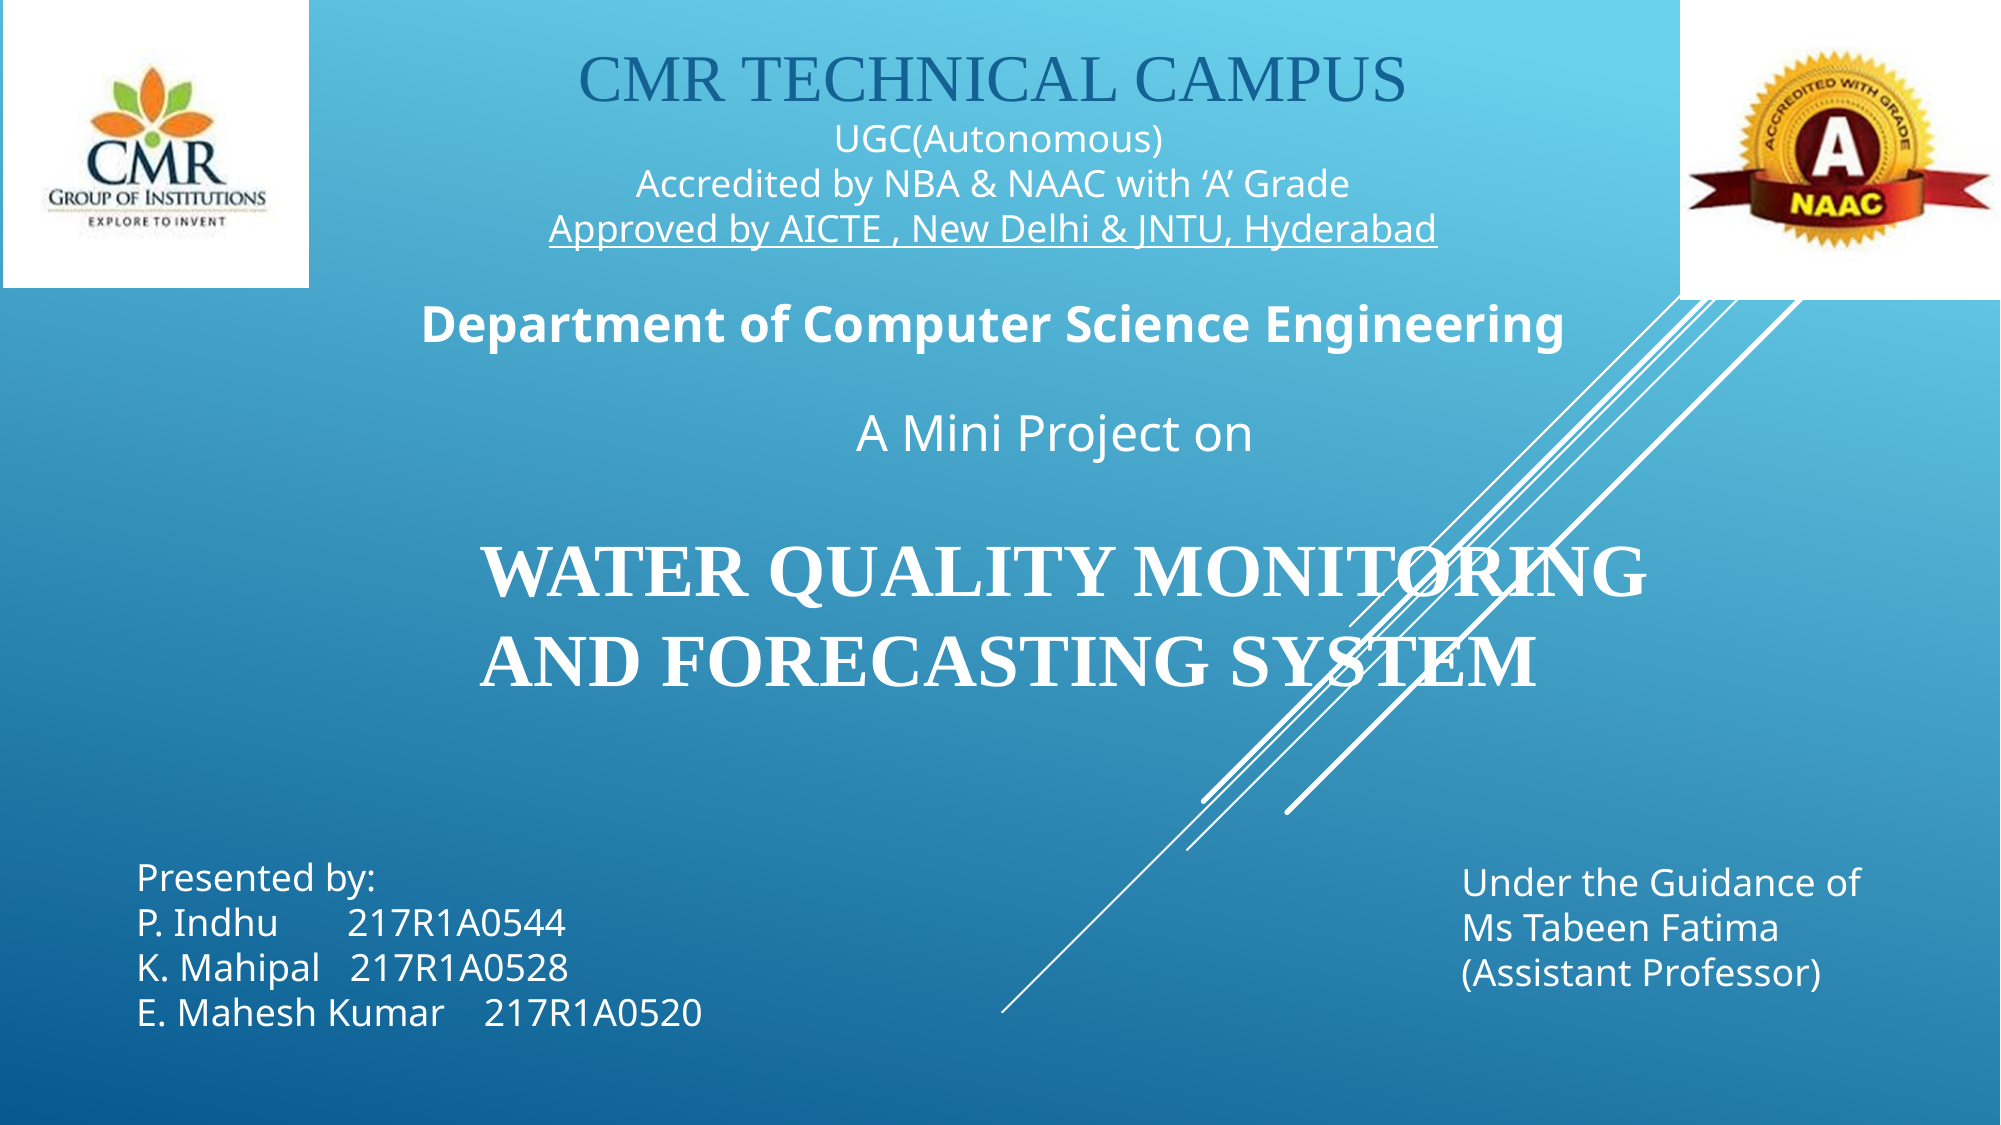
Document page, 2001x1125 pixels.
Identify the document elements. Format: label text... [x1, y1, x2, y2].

text_box A Mini Project on WATER QUALITY MONITORING AND FORECASTING SYSTEM [464, 393, 1769, 754]
text_box CMR TECHNICAL CAMPUS UGC(Autonomous) Accredited by NBA & NAAC with ‘A’ Grade Approved by AICTE , New Delhi & JNTU, Hyderabad [310, 27, 1680, 258]
text_box Department of Computer Science Engineering [333, 284, 1667, 360]
text_box Presented by: P. Indhu 217R1A0544 K. Mahipal 217R1A0528 E. Mahesh Kumar 217R1A0520 [121, 846, 719, 1087]
text_box Under the Guidance of Ms Tabeen Fatima (Assistant Professor) [1446, 851, 1887, 1001]
picture [1680, 0, 2000, 301]
picture [2, 0, 310, 289]
